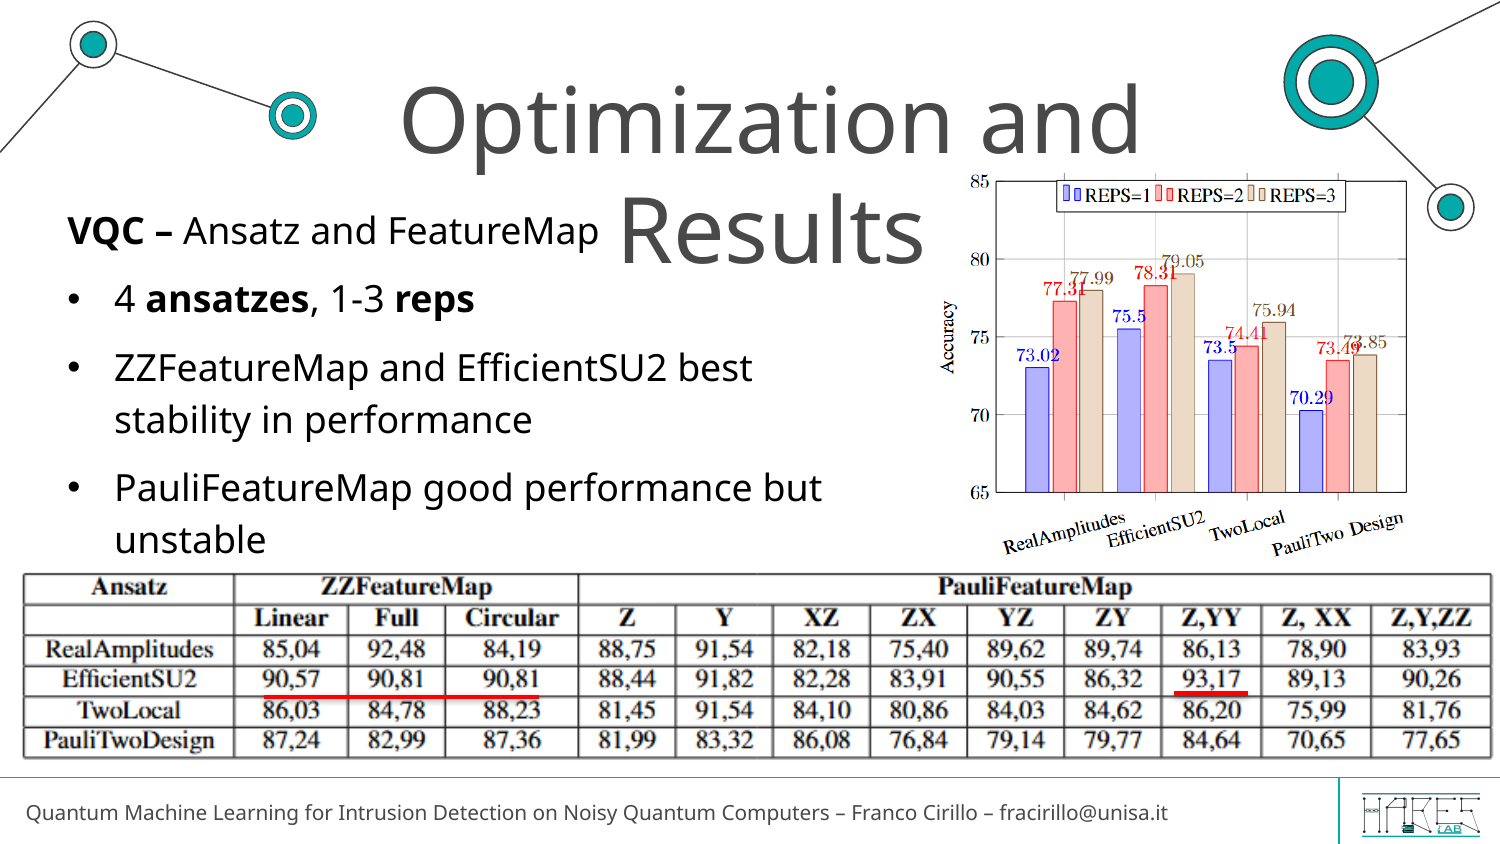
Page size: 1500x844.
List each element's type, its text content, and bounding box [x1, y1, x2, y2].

title Optimization and Results [278, 47, 1265, 145]
picture [1362, 793, 1480, 837]
picture [9, 172, 1500, 765]
text_box VQC – Ansatz and FeatureMap 4 ansatzes, 1-3 reps ZZFeatureMap and EfficientSU2 best stability in performance PauliFeatureMap good performance but unstable [26, 192, 902, 556]
text_box Quantum Machine Learning for Intrusion Detection on Noisy Quantum Computers – Franco Cirillo – fracirillo@unisa.it [10, 792, 1316, 834]
